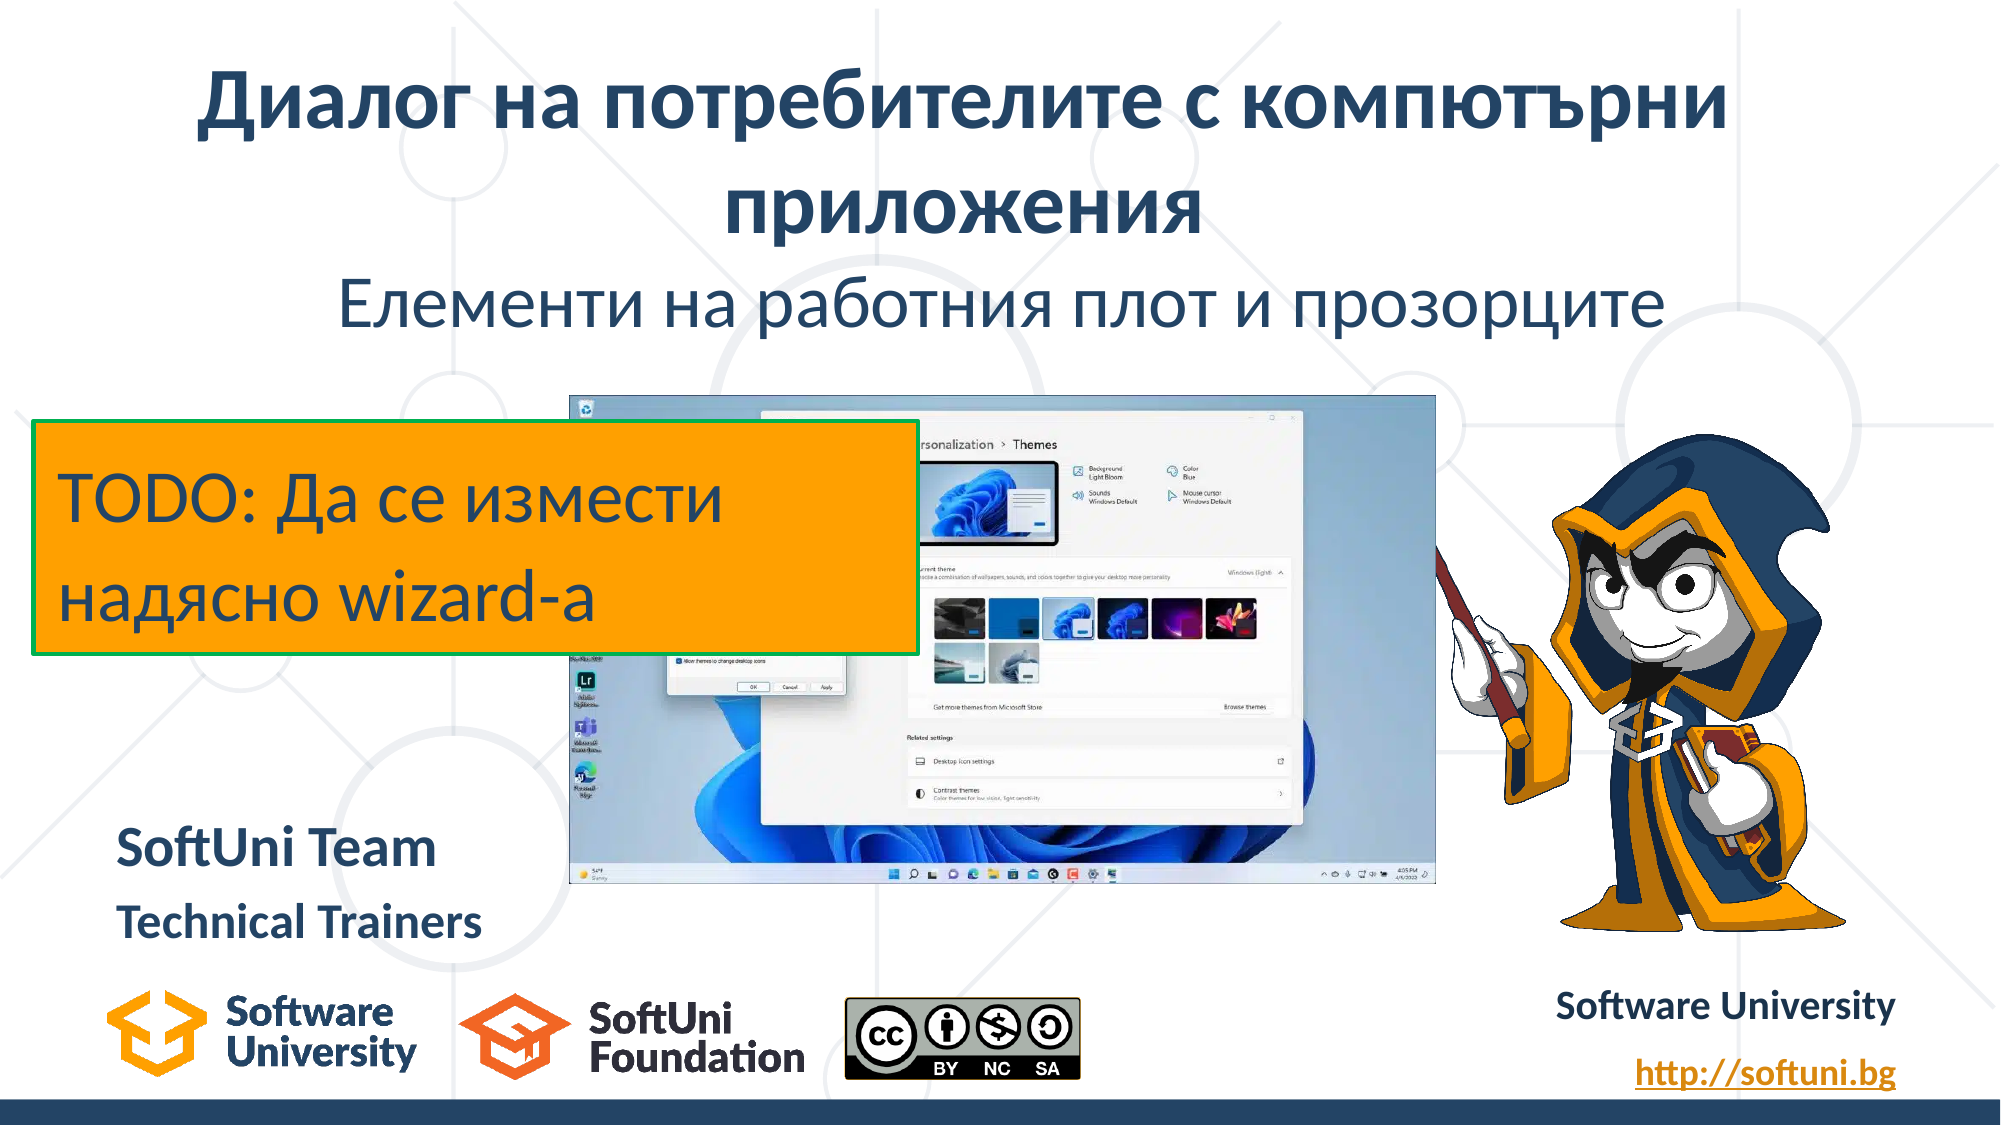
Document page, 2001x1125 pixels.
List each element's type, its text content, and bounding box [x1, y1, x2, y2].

list Technical Trainers [110, 880, 595, 954]
title Диалог на потребителите с компютърни приложения [38, 73, 1890, 218]
text_box TODO: Да се измести надясно wizard-а [31, 419, 564, 656]
picture [569, 389, 1891, 953]
picture [845, 998, 1081, 1079]
subtitle Елементи на работния плот и прозорците [103, 241, 1903, 387]
list SoftUni Team [110, 800, 564, 880]
picture [107, 990, 211, 1077]
picture [458, 993, 804, 1080]
picture [221, 990, 417, 1077]
list Software University [1417, 970, 1903, 1034]
list http://softuni.bg [1417, 1040, 1903, 1098]
